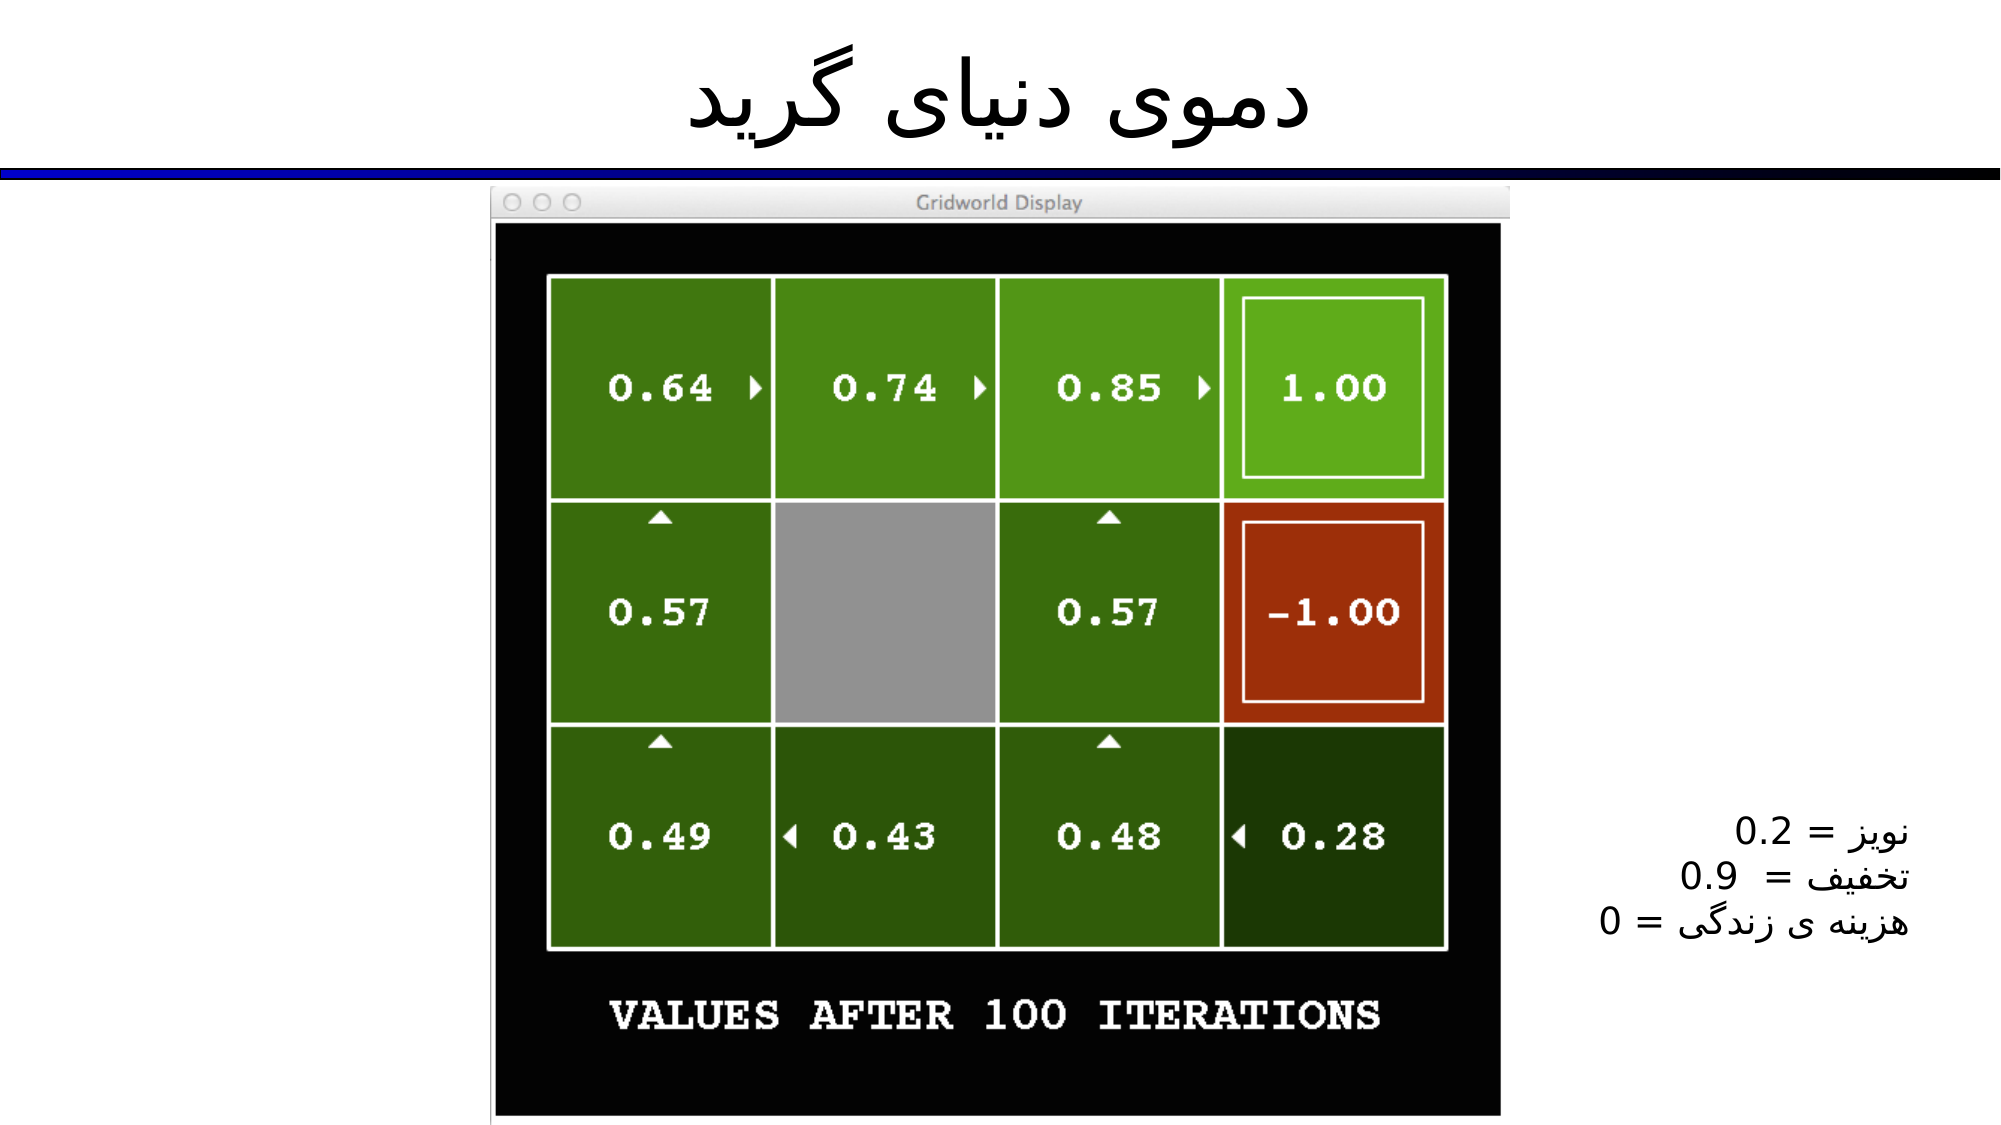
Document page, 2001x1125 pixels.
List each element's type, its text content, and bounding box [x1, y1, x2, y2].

title دموی دنیای گرید [0, 0, 2000, 184]
picture [489, 185, 1511, 1125]
text_box نویز = 0.2 تخفیف = 0.9 هزینه ی زندگی = 0 [1549, 799, 1925, 950]
